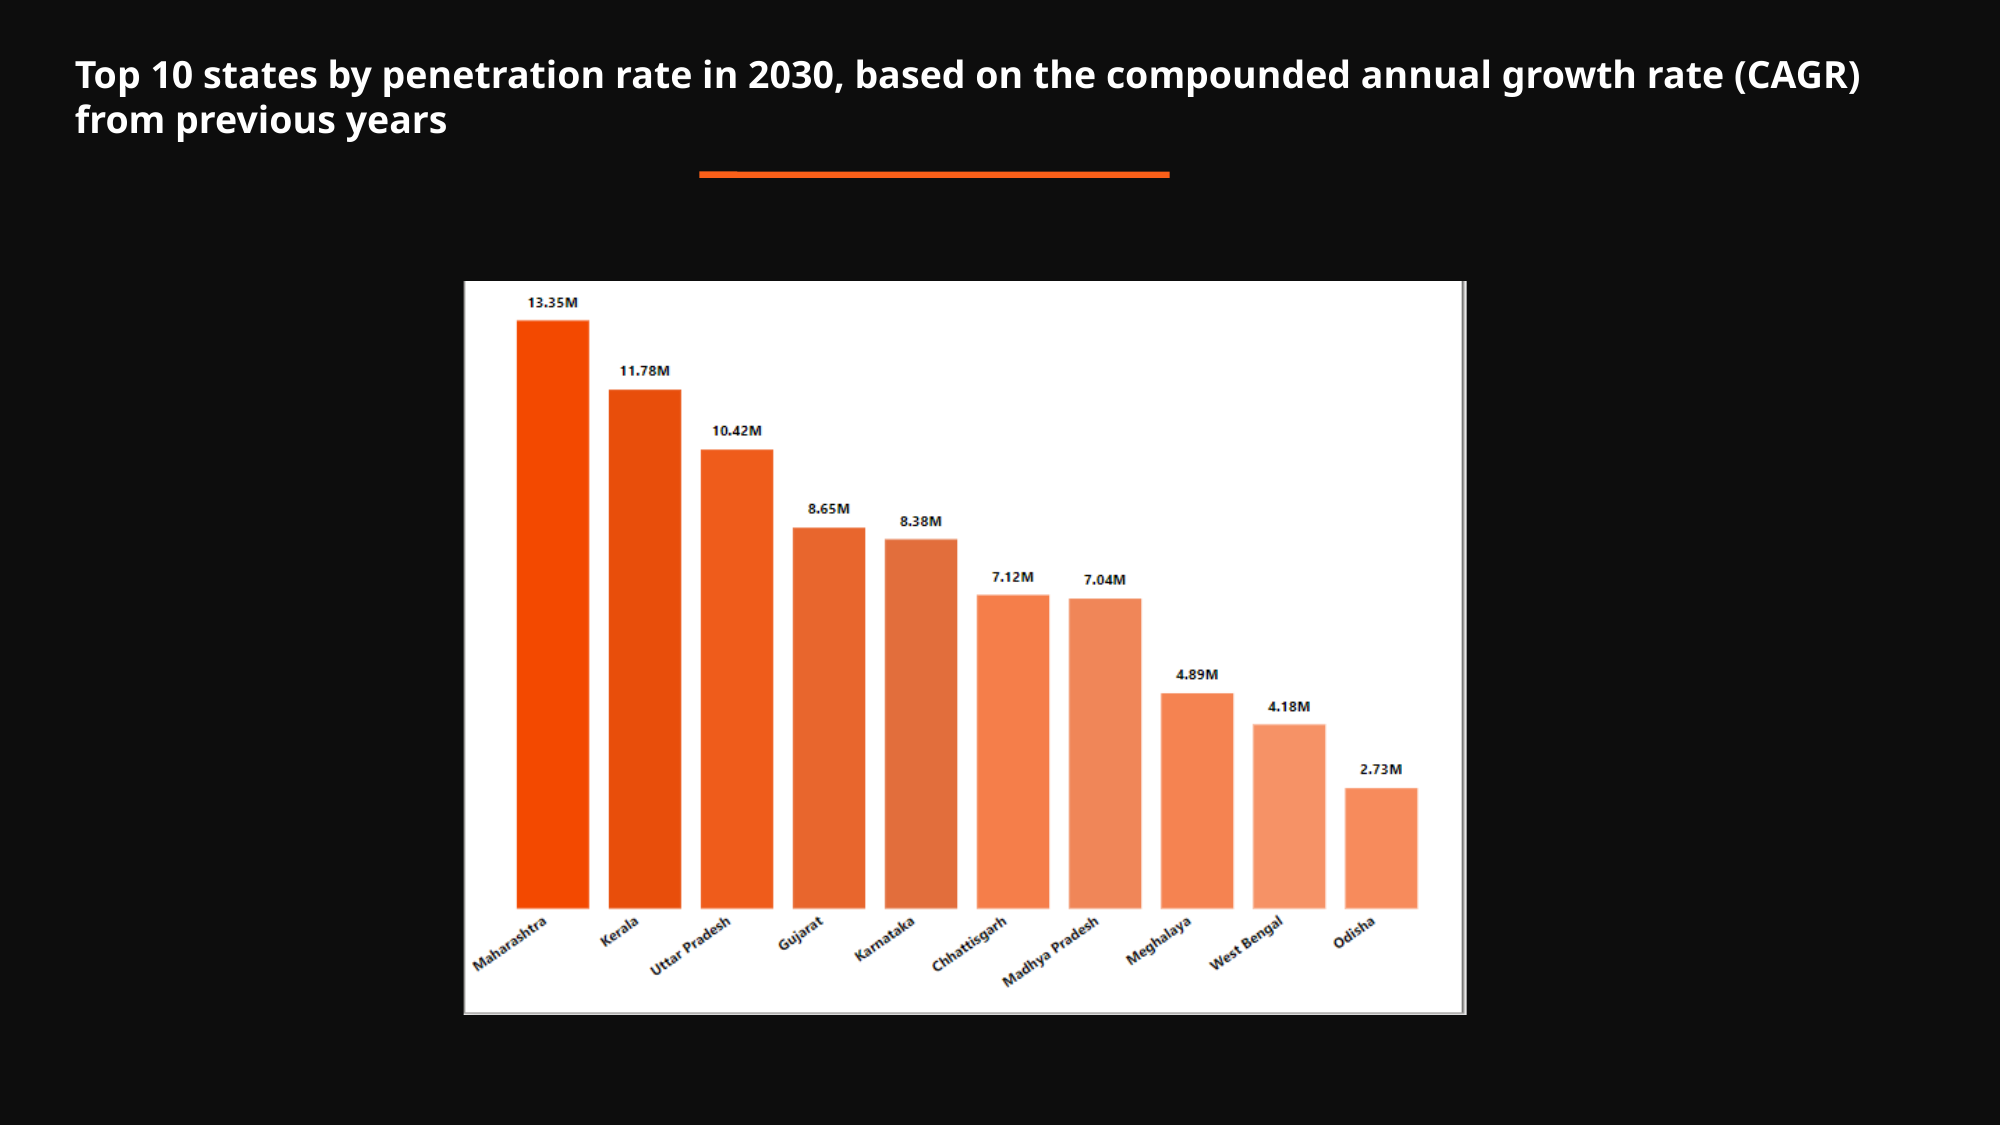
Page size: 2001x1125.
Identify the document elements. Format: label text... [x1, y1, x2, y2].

picture [463, 281, 1467, 1016]
text_box Top 10 states by penetration rate in 2030, based on the compounded annual growth rate (CAGR) from previous years [59, 44, 1957, 149]
